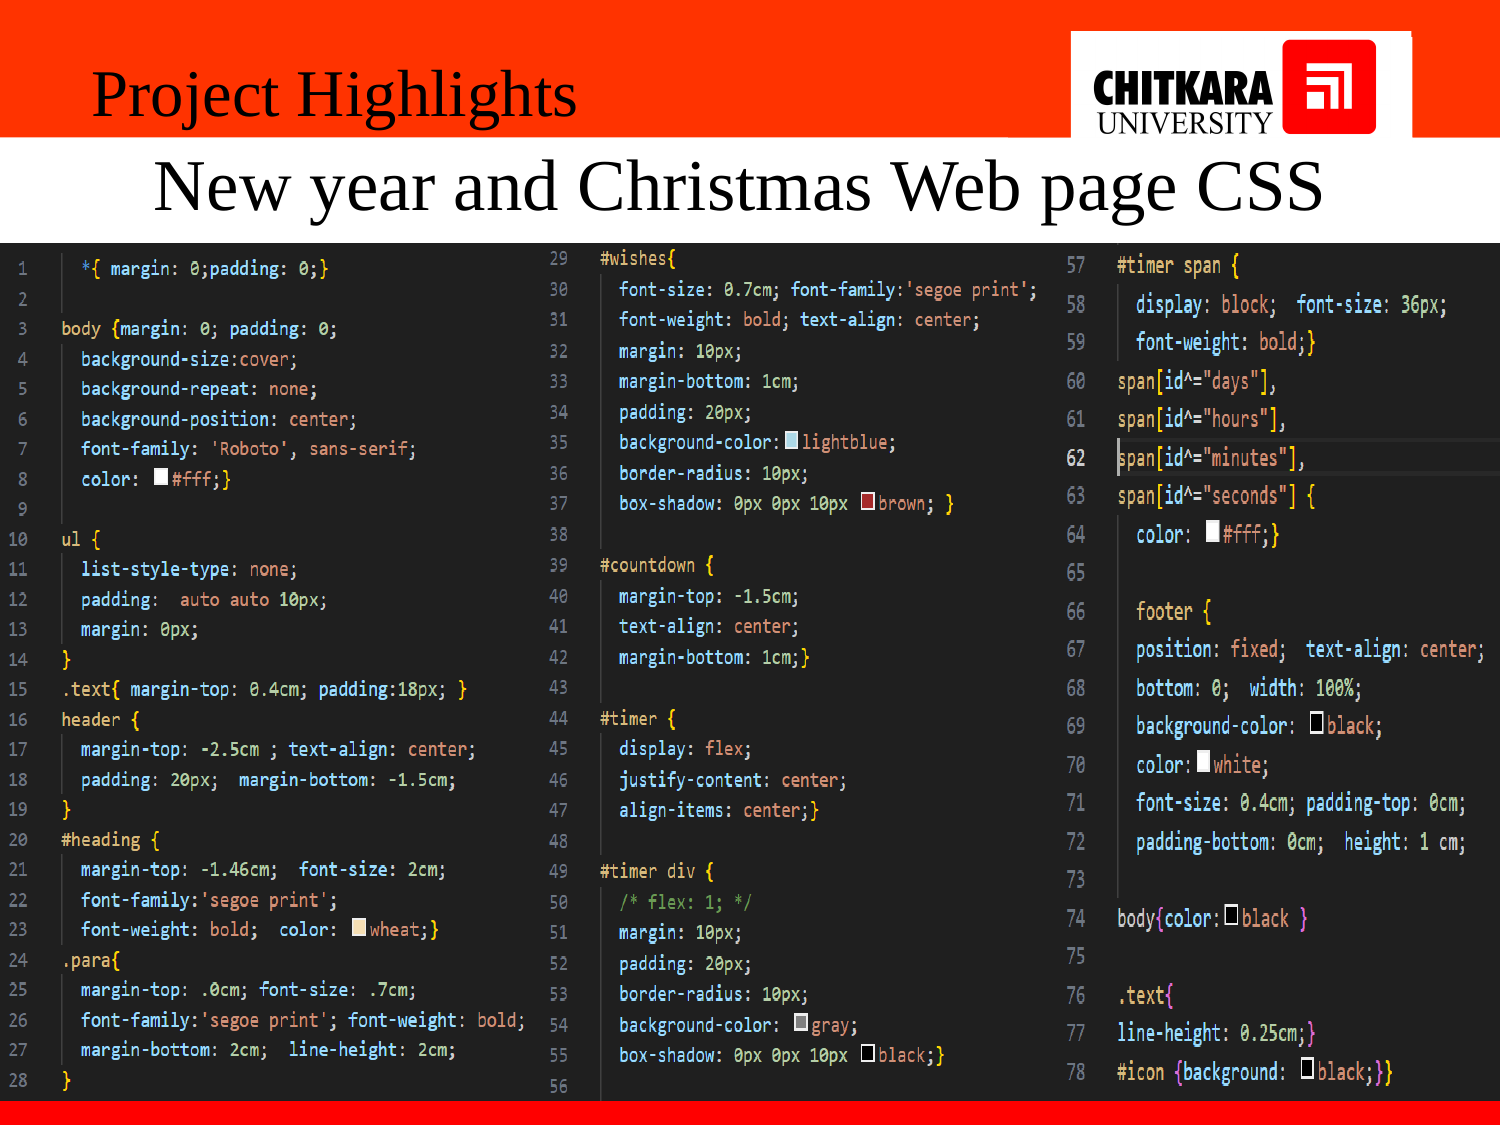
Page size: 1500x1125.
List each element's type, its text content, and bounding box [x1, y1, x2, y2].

text_box New year and Christmas Web page CSS [73, 129, 1409, 232]
picture [0, 243, 1500, 1101]
picture [1074, 37, 1391, 129]
text_box Project Highlights [76, 42, 963, 129]
